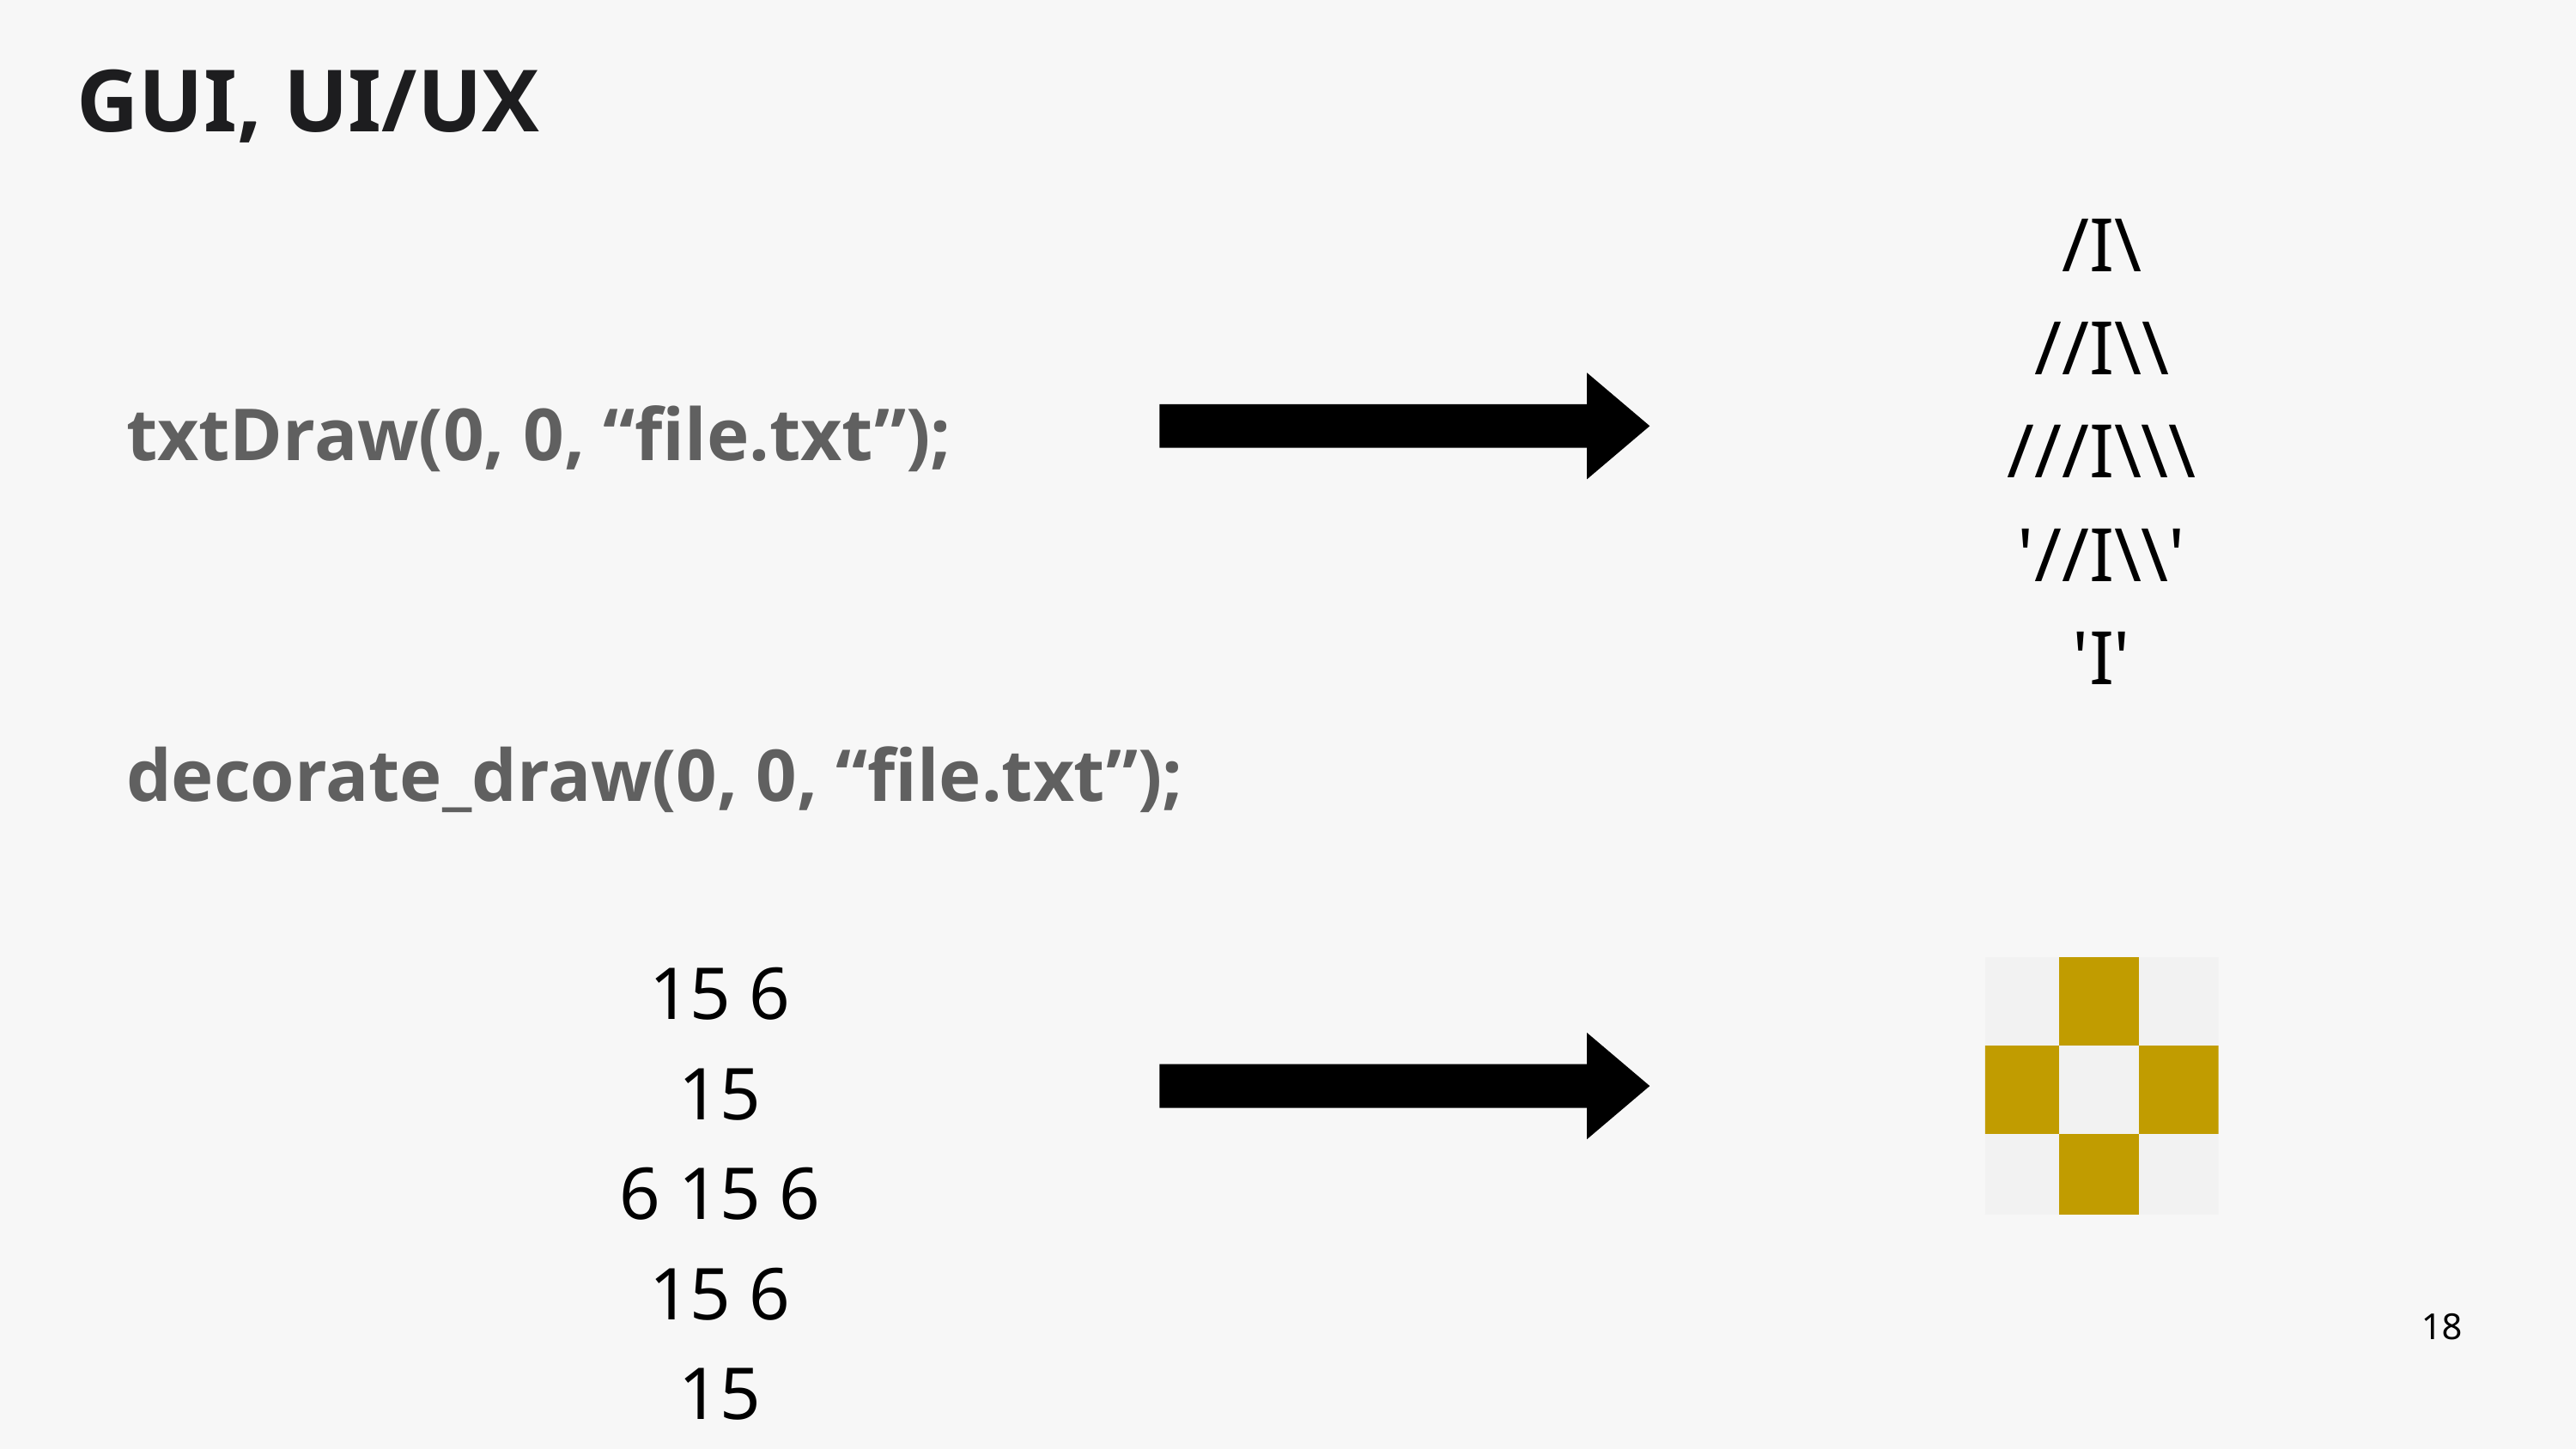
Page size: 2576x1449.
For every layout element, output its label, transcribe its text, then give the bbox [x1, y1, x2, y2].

text_box GUI, UI/UX [76, 29, 746, 149]
text_box decorate_draw(0, 0, “file.txt”); [126, 707, 1350, 815]
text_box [1159, 1032, 1650, 1140]
text_box [1984, 957, 2219, 1215]
text_box 15 6 15 6 15 6 15 6 15 [602, 933, 838, 1434]
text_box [1159, 373, 1650, 480]
text_box 18 [2421, 1296, 2463, 1348]
text_box /I\ //I\\ ///I\\\ '//I\\' 'I' [1964, 80, 2239, 700]
text_box txtDraw(0, 0, “file.txt”); [126, 367, 1078, 475]
